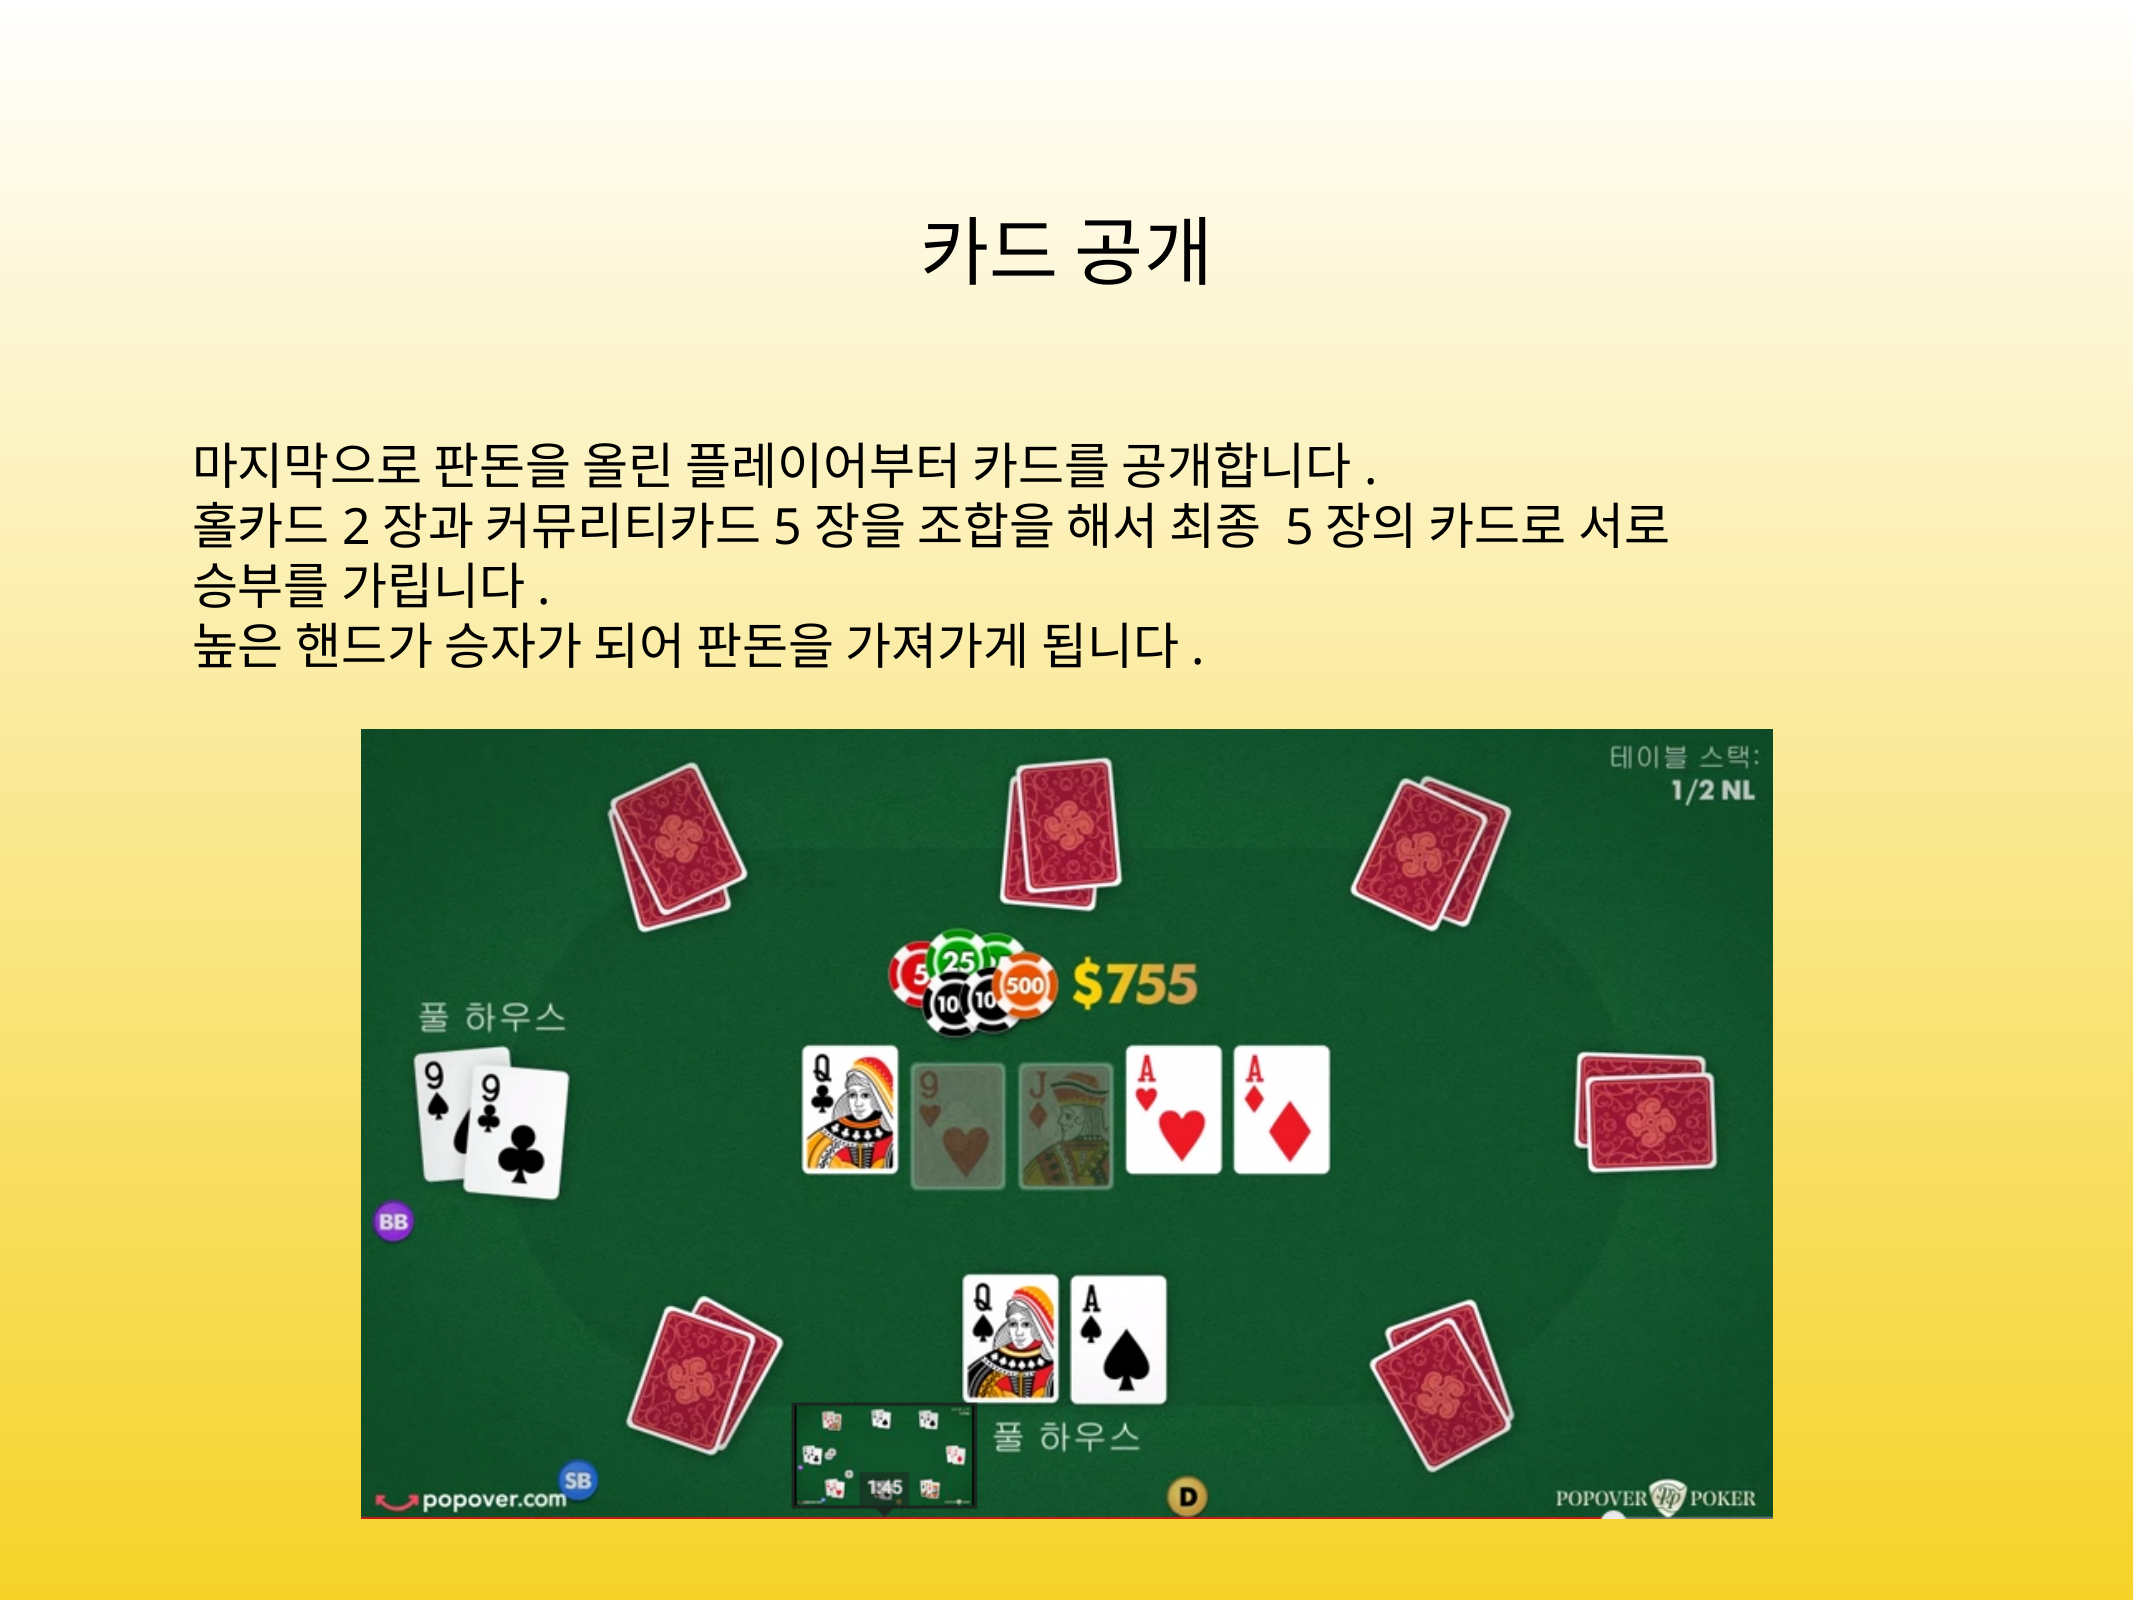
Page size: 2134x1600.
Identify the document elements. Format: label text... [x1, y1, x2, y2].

text_box 카드 공개 [911, 196, 1222, 304]
picture [360, 729, 1773, 1519]
text_box 마지막으로 판돈을 올린 플레이어부터 카드를 공개합니다. 홀카드2장과 커뮤리티카드5장을 조합을 해서 최종 5장의 카드로 서로 승부를 가립니다. 높은 핸드가 승자가 되어 판돈을 가져가게 됩니다. [183, 426, 1690, 683]
